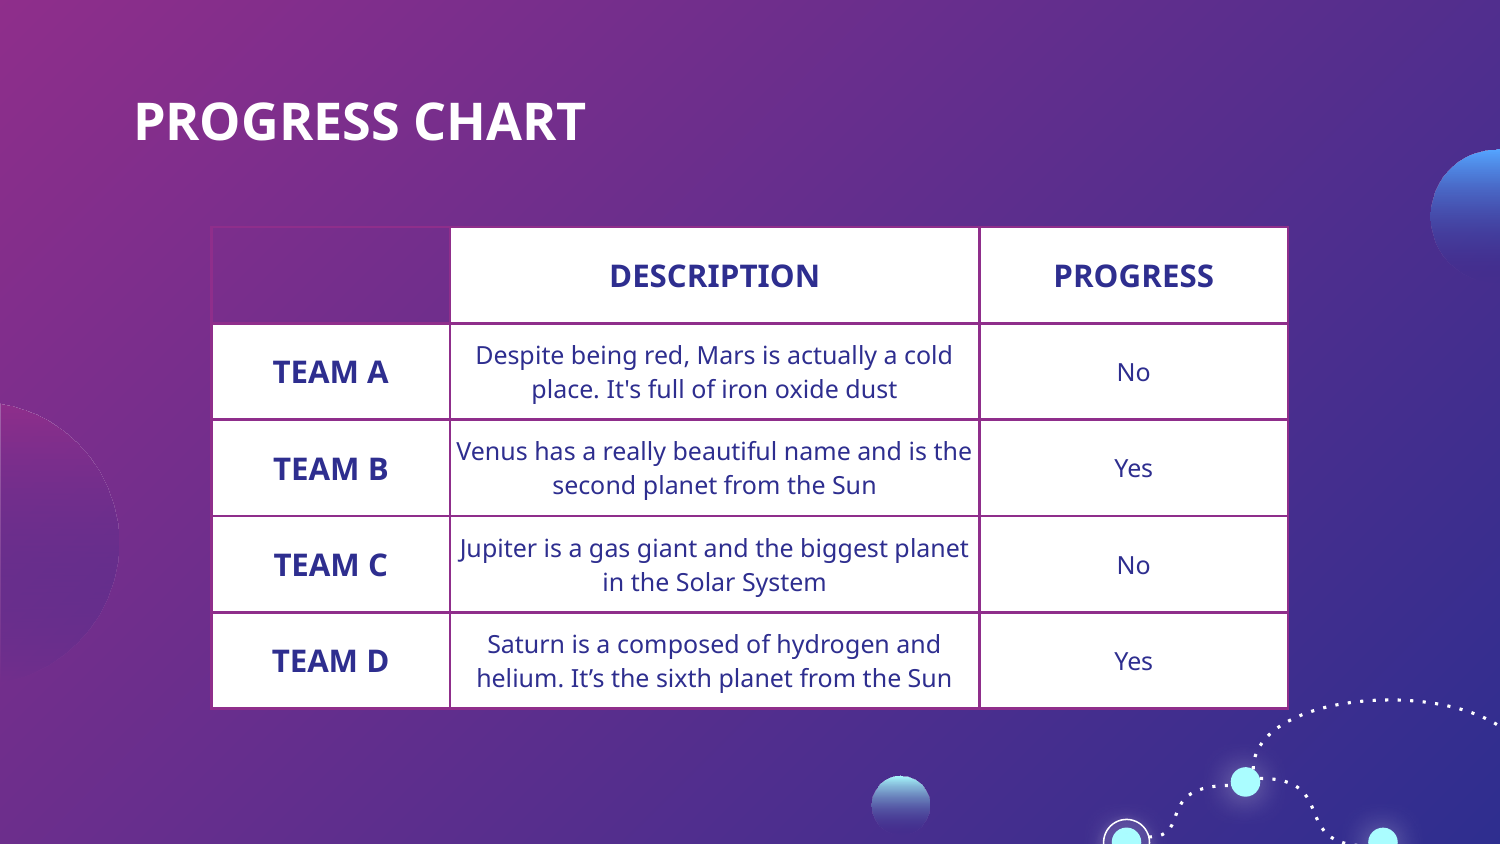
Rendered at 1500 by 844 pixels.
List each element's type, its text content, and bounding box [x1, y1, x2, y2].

table_header [213, 228, 449, 322]
title PROGRESS CHART [118, 72, 1382, 167]
table_cell Yes [981, 614, 1287, 707]
table_cell TEAM A [213, 325, 449, 418]
table_cell Saturn is a composed of hydrogen and helium. It’s the sixth planet from the Sun [451, 614, 978, 707]
table_cell Jupiter is a gas giant and the biggest planet in the Solar System [451, 517, 978, 611]
table_cell Despite being red, Mars is actually a cold place. It's full of iron oxide dust [451, 325, 978, 418]
table_cell TEAM B [213, 421, 449, 515]
table_cell Venus has a really beautiful name and is the second planet from the Sun [451, 421, 978, 515]
table_header DESCRIPTION [451, 228, 978, 322]
table_header PROGRESS [981, 228, 1287, 322]
table_cell No [981, 517, 1287, 611]
table_cell TEAM C [213, 517, 449, 611]
table_cell No [981, 325, 1287, 418]
table_cell Yes [981, 421, 1287, 515]
table_cell TEAM D [213, 614, 449, 707]
